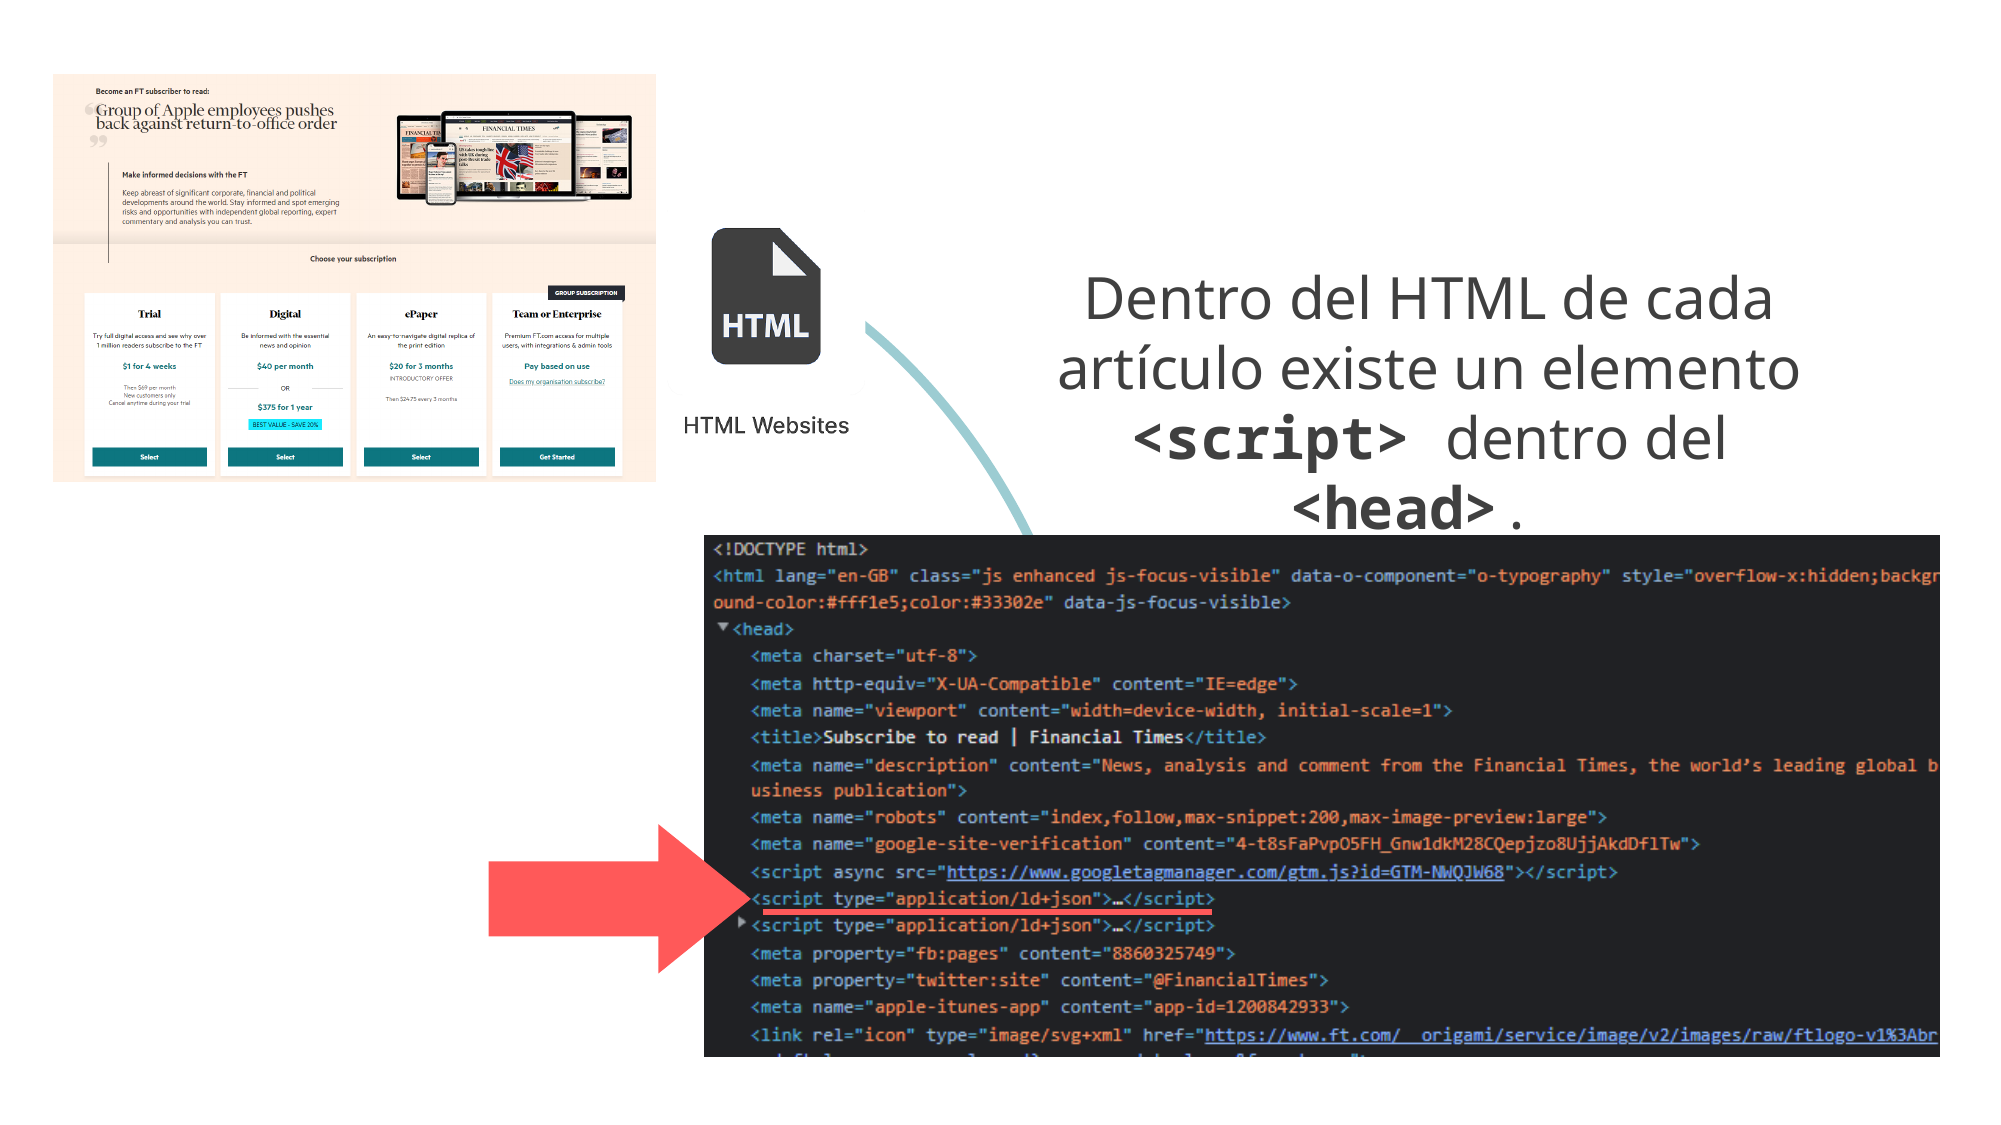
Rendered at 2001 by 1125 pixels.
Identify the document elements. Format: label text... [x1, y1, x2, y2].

picture [53, 74, 656, 482]
picture [660, 210, 866, 454]
text_box Dentro del HTML de cada artículo existe un elemento <script> dentro del <head>. [1012, 254, 1846, 535]
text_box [488, 535, 1940, 1057]
text_box [866, 320, 1012, 517]
